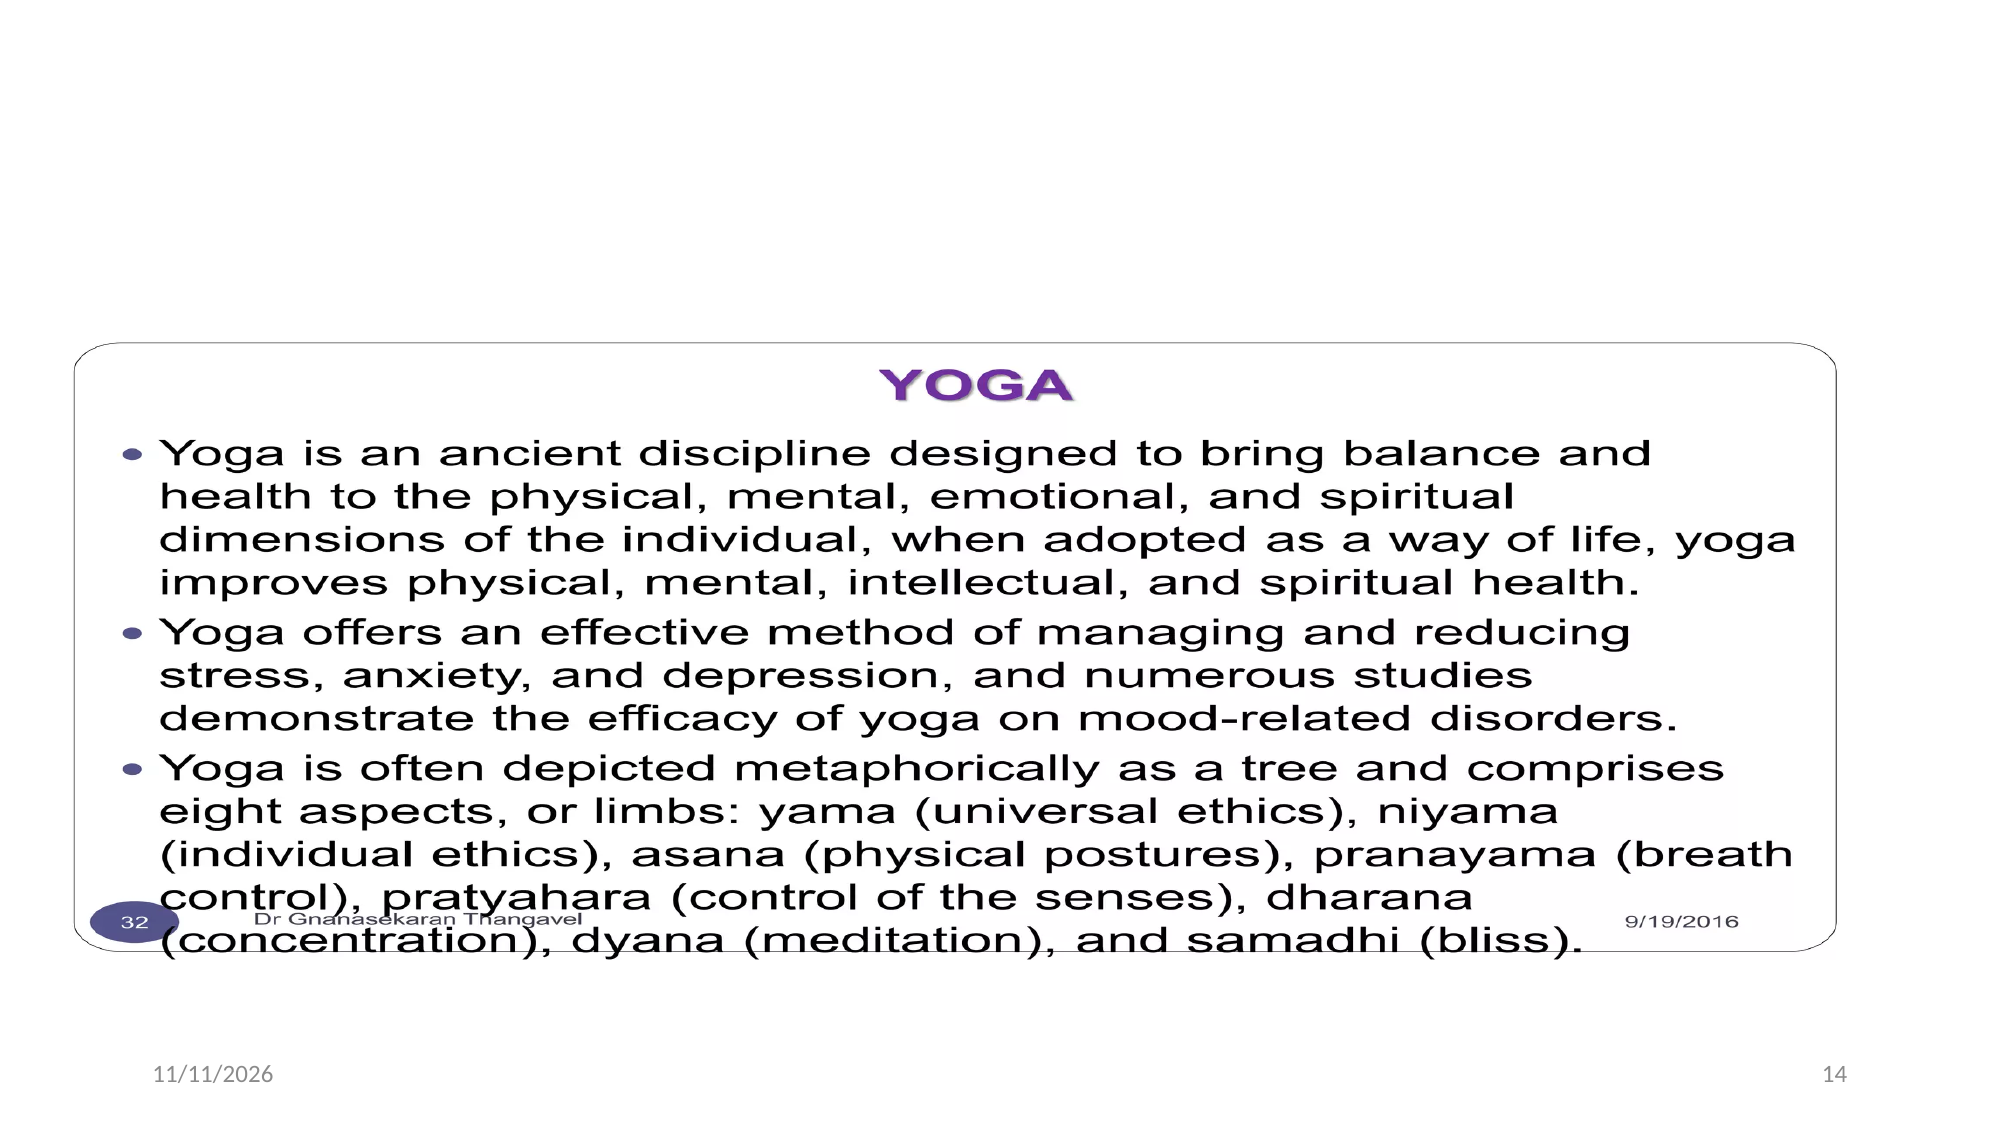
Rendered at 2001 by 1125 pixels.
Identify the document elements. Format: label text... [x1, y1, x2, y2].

slide_number 14 [1412, 1042, 1863, 1103]
picture [61, 336, 1849, 960]
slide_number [137, 1042, 588, 1103]
